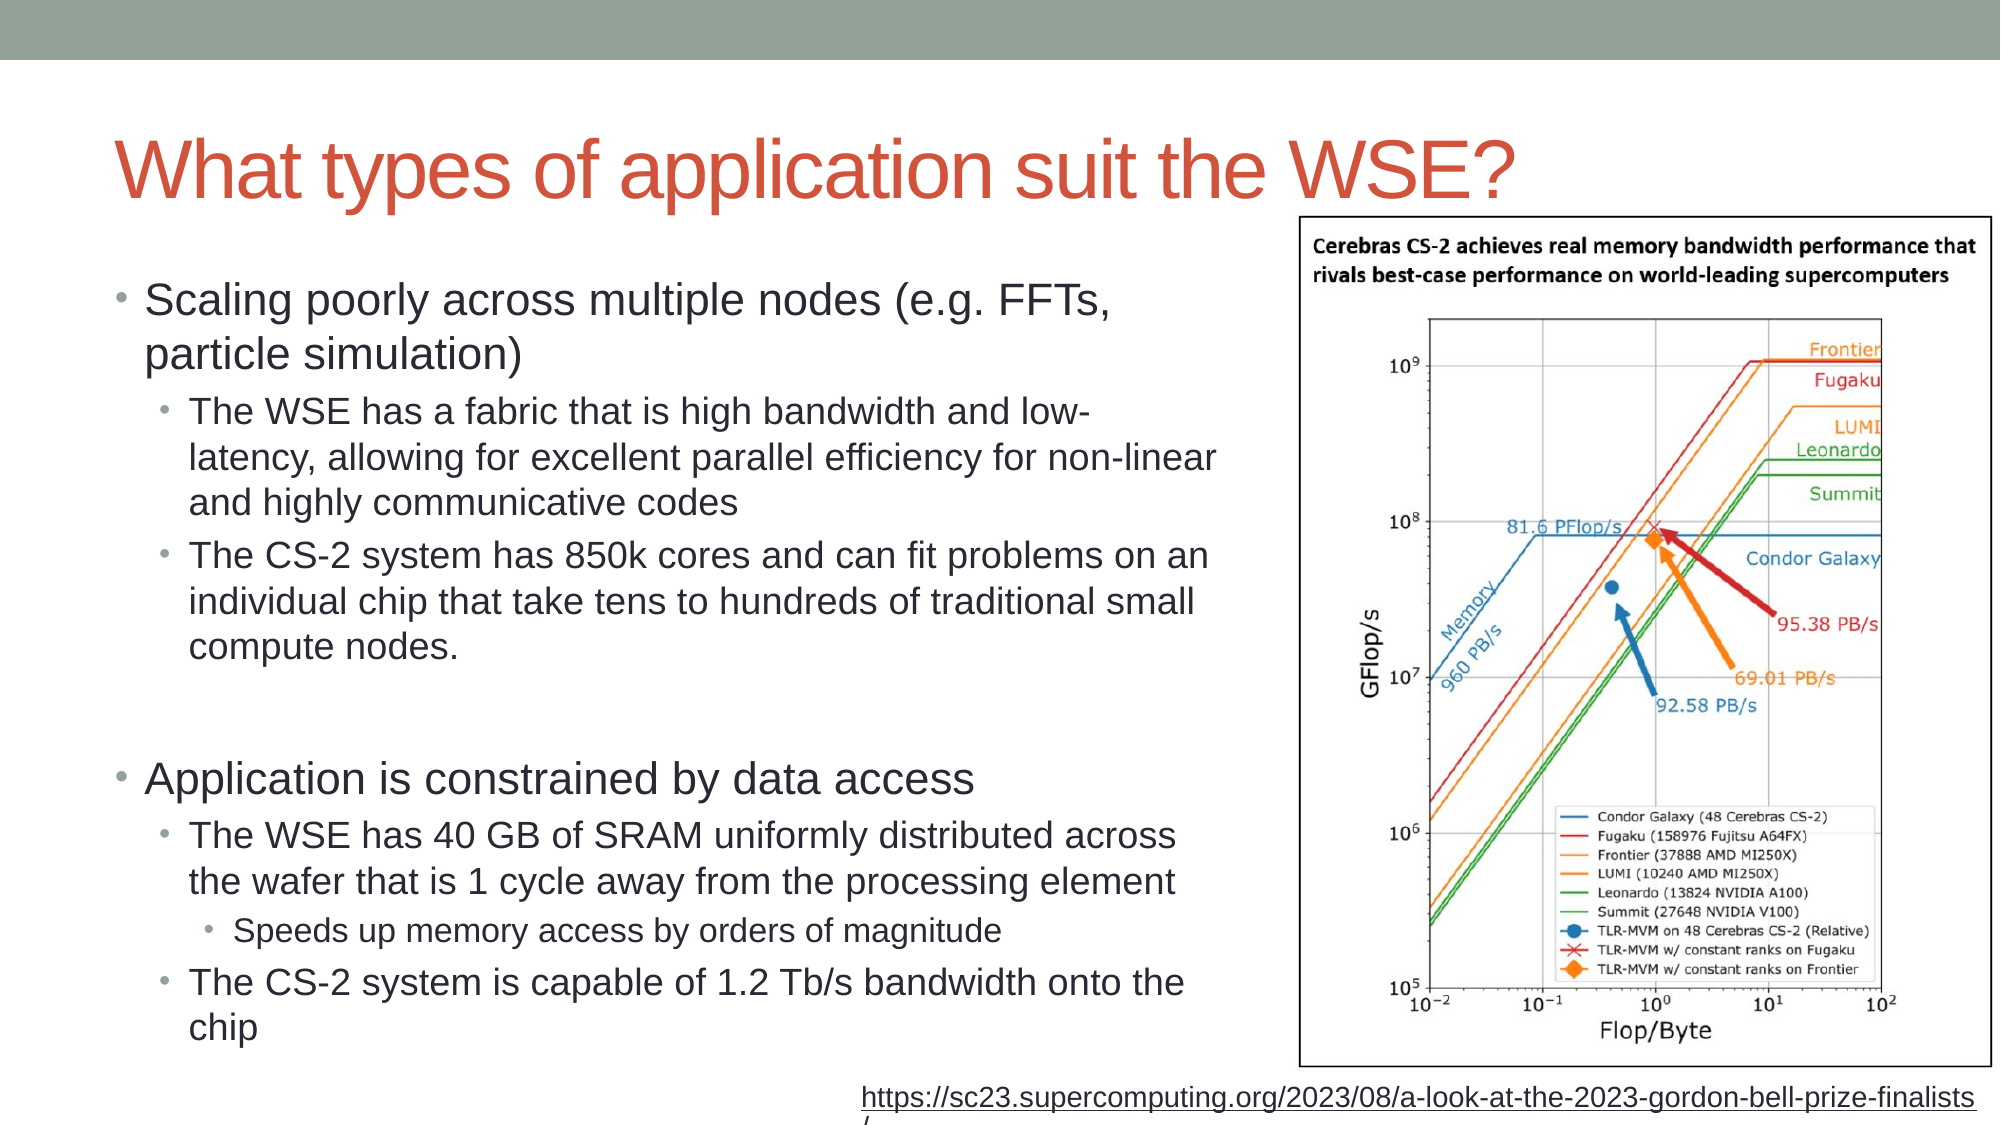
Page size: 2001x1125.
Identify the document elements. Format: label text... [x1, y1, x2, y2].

list Scaling poorly across multiple nodes (e.g. FFTs, particle simulation) The WSE has a fabric that is high bandwidth and low-latency, allowing for excellent parallel efficiency for non-linear and highly communicative codes The CS-2 system has 850k cores and can fit problems on an individual chip that take tens to hundreds of traditional small compute nodes. Application is constrained by data access The WSE has 40 GB of SRAM uniformly distributed across the wafer that is 1 cycle away from the processing element Speeds up memory access by orders of magnitude The CS-2 system is capable of 1.2 Tb/s bandwidth onto the chip [99, 262, 1237, 1063]
picture [1295, 212, 1995, 1072]
title What types of application suit the WSE? [99, 87, 1900, 244]
text_box https://sc23.supercomputing.org/2023/08/a-look-at-the-2023-gordon-bell-prize-finalists/ [846, 1071, 2000, 1125]
